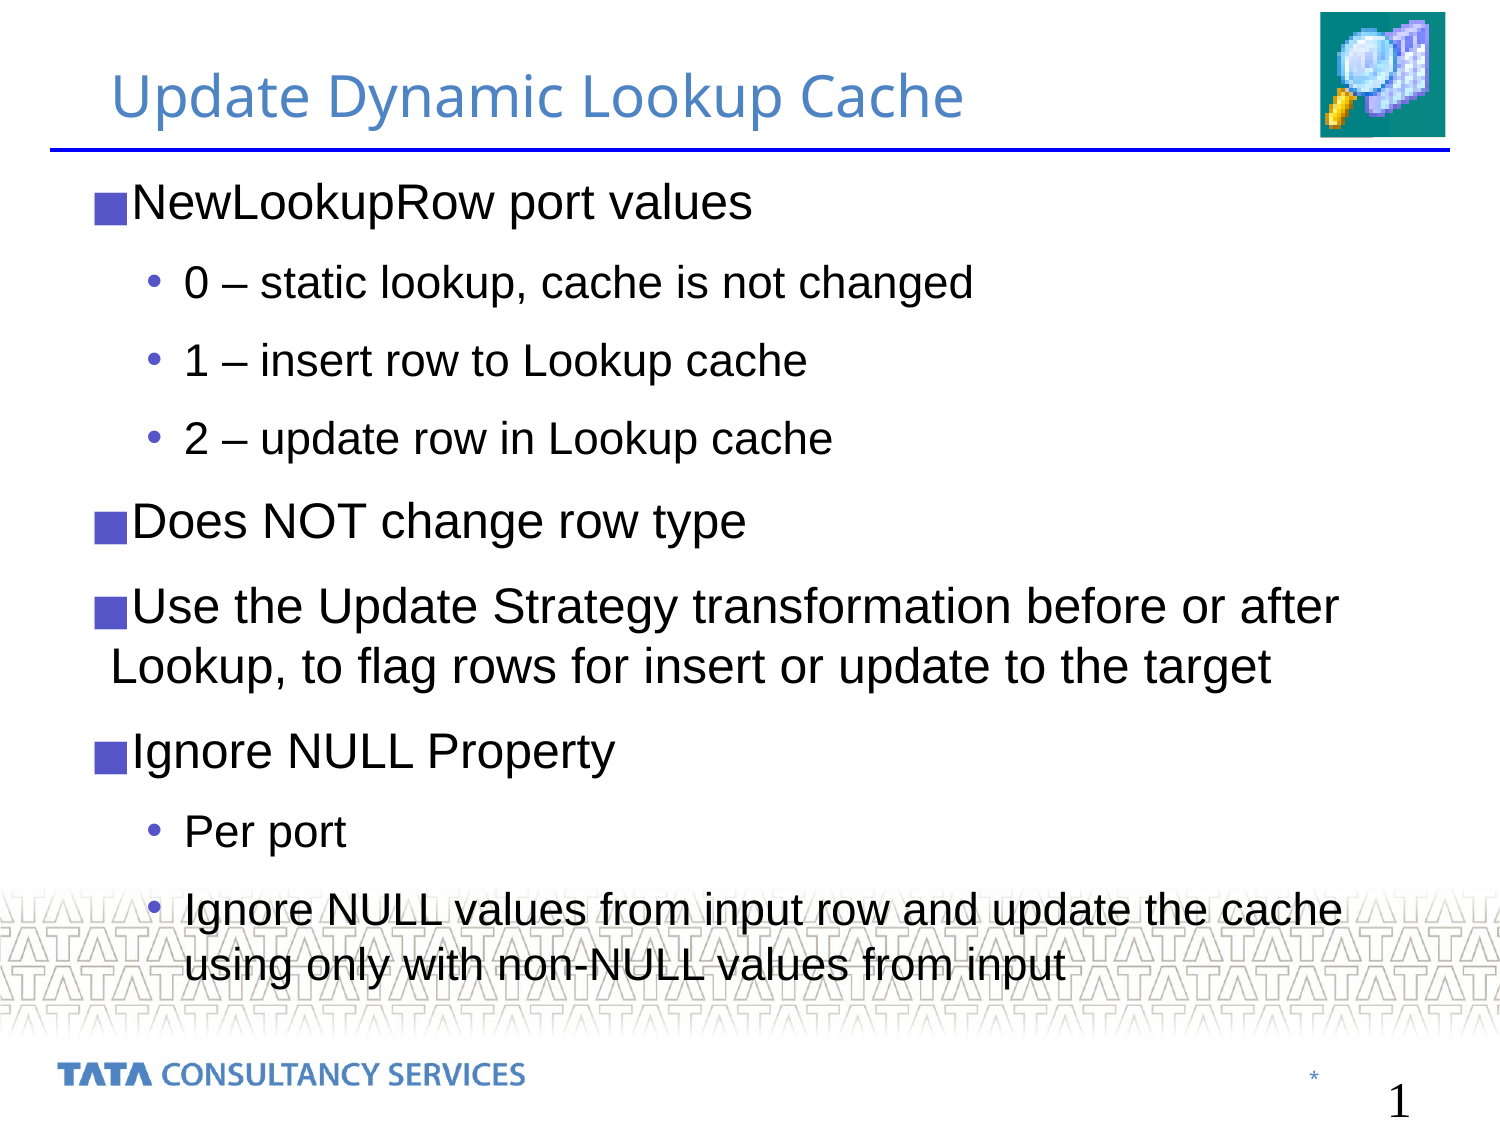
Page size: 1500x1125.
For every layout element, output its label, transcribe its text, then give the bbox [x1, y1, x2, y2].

picture [57, 1062, 525, 1086]
picture [0, 885, 1500, 1039]
slide_number ‹#› [1371, 1059, 1435, 1104]
title Update Dynamic Lookup Cache [95, 22, 1456, 166]
list NewLookupRow port values 0 – static lookup, cache is not changed 1 – insert row to Lookup cache 2 – update row in Lookup cache Does NOT change row type Use the Update Strategy transformation before or after Lookup, to flag rows for insert or update to the target Ignore NULL Property Per port Ignore NULL values from input row and update the cache using only with non-NULL values from input [75, 162, 1436, 1038]
picture [1320, 12, 1446, 138]
